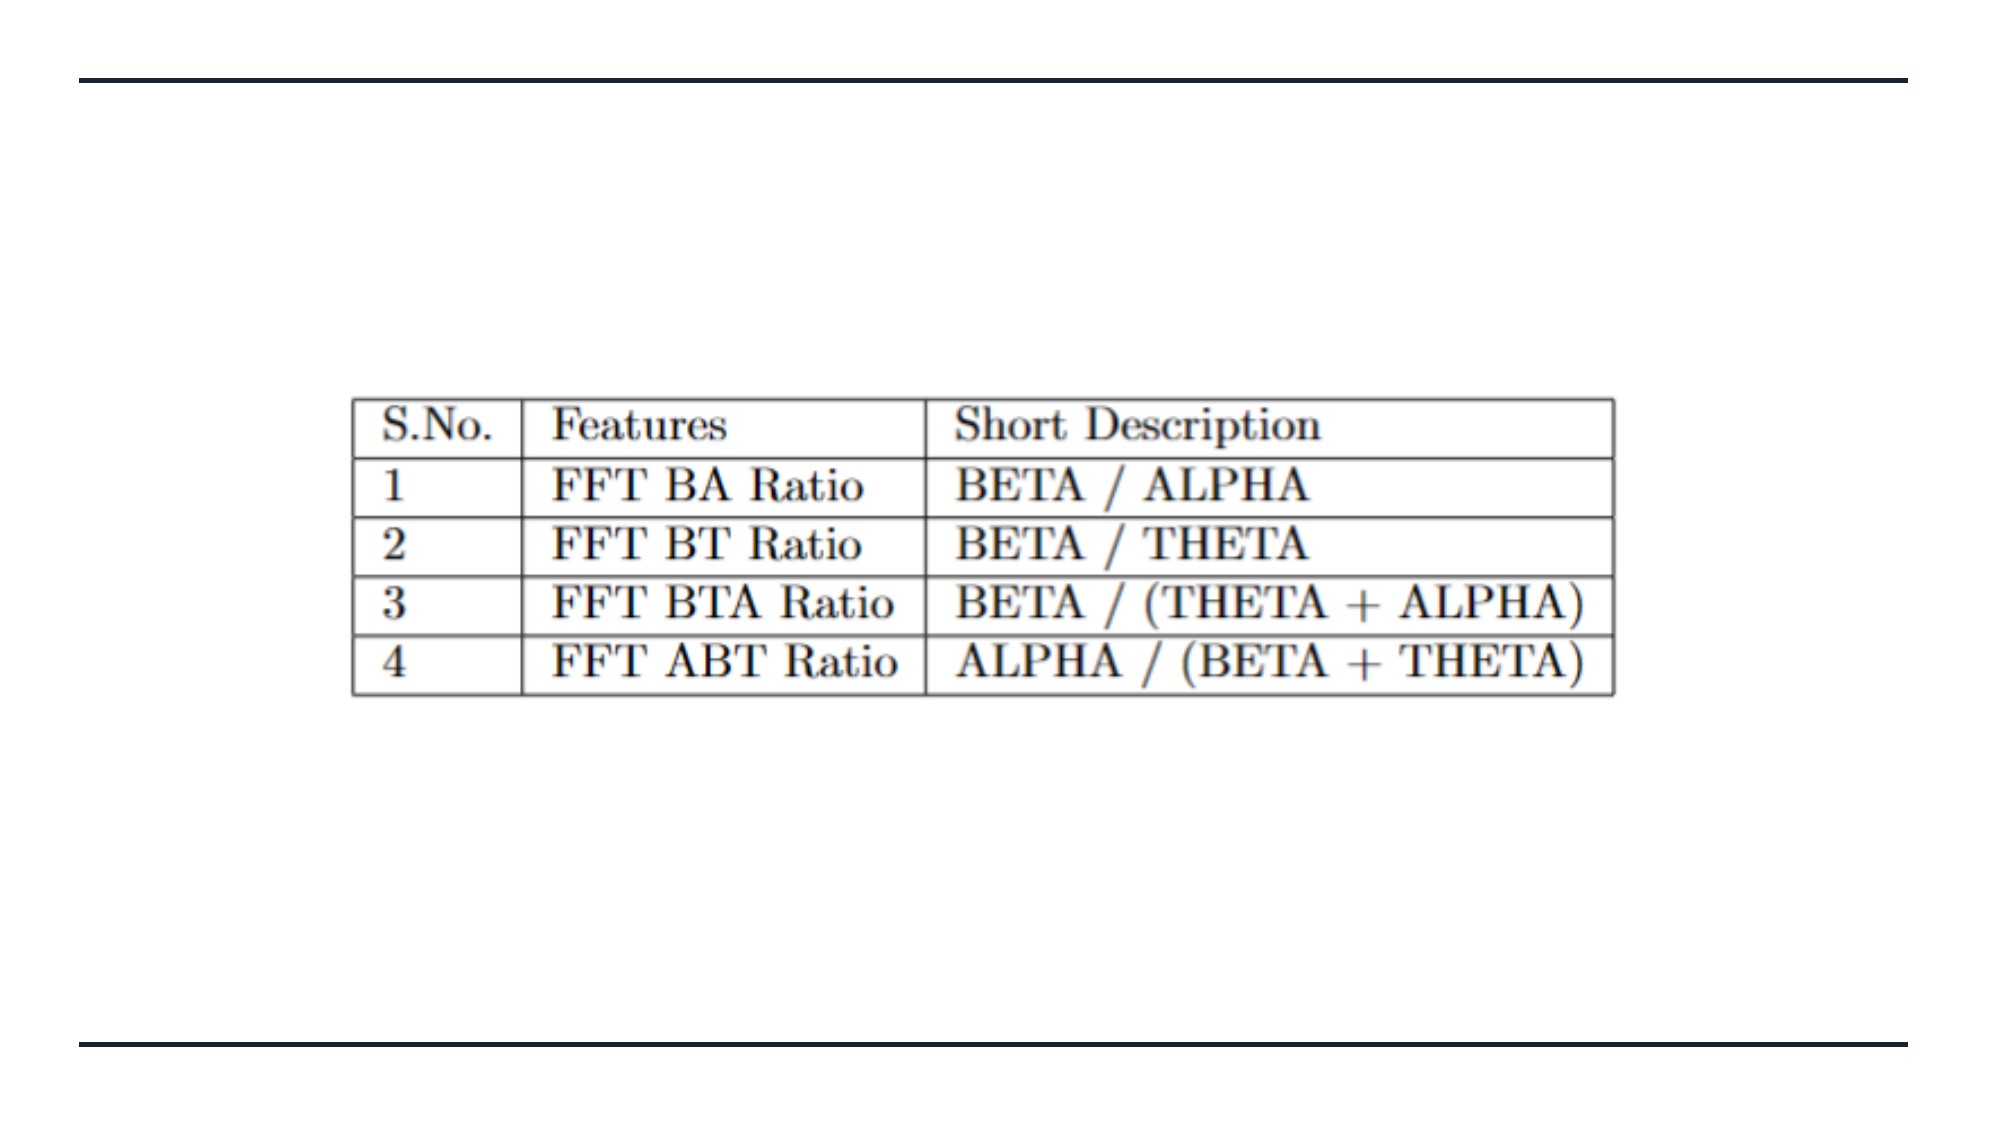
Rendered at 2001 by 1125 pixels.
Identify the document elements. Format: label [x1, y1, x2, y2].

picture [318, 329, 1682, 738]
